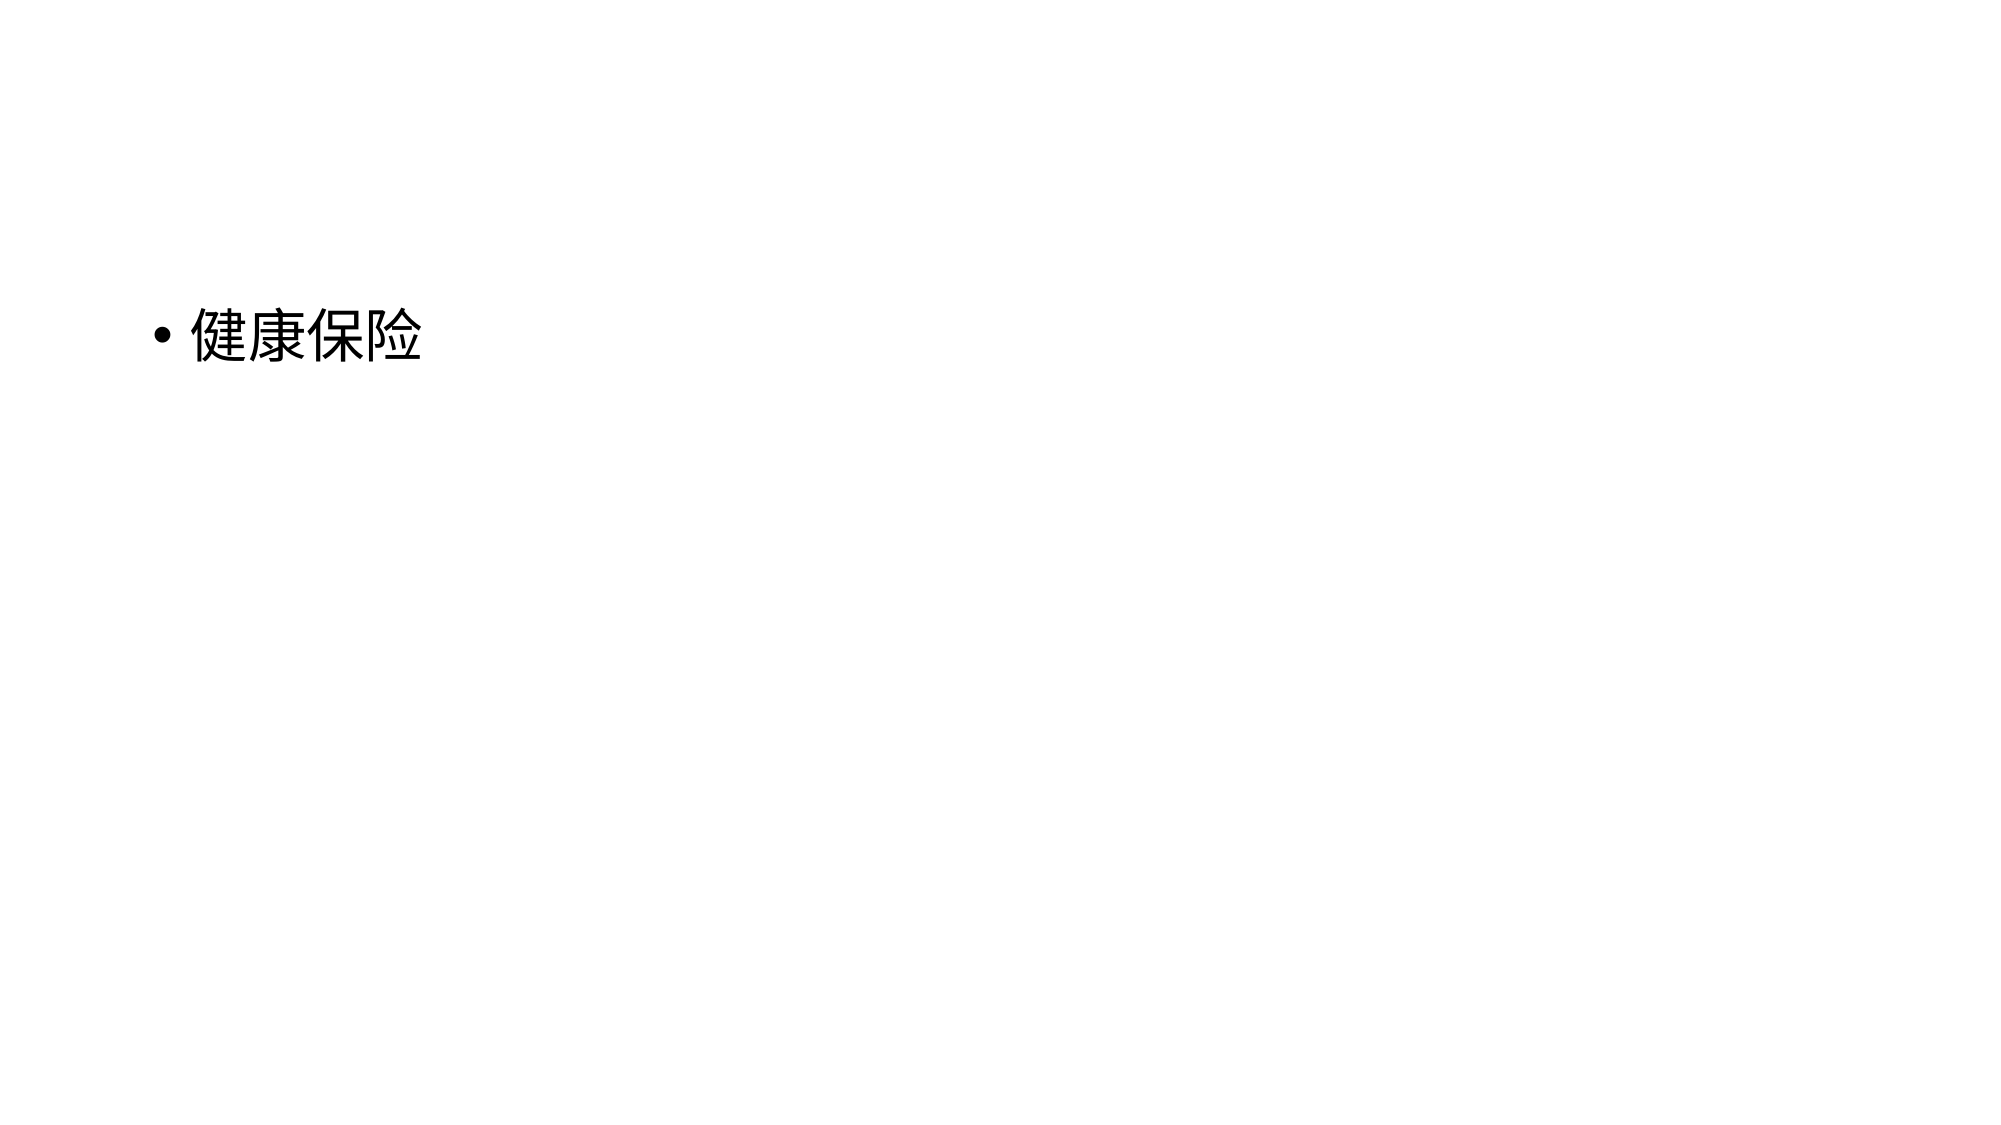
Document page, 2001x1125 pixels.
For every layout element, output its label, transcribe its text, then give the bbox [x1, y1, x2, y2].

list 健康保险 [137, 299, 1863, 1014]
